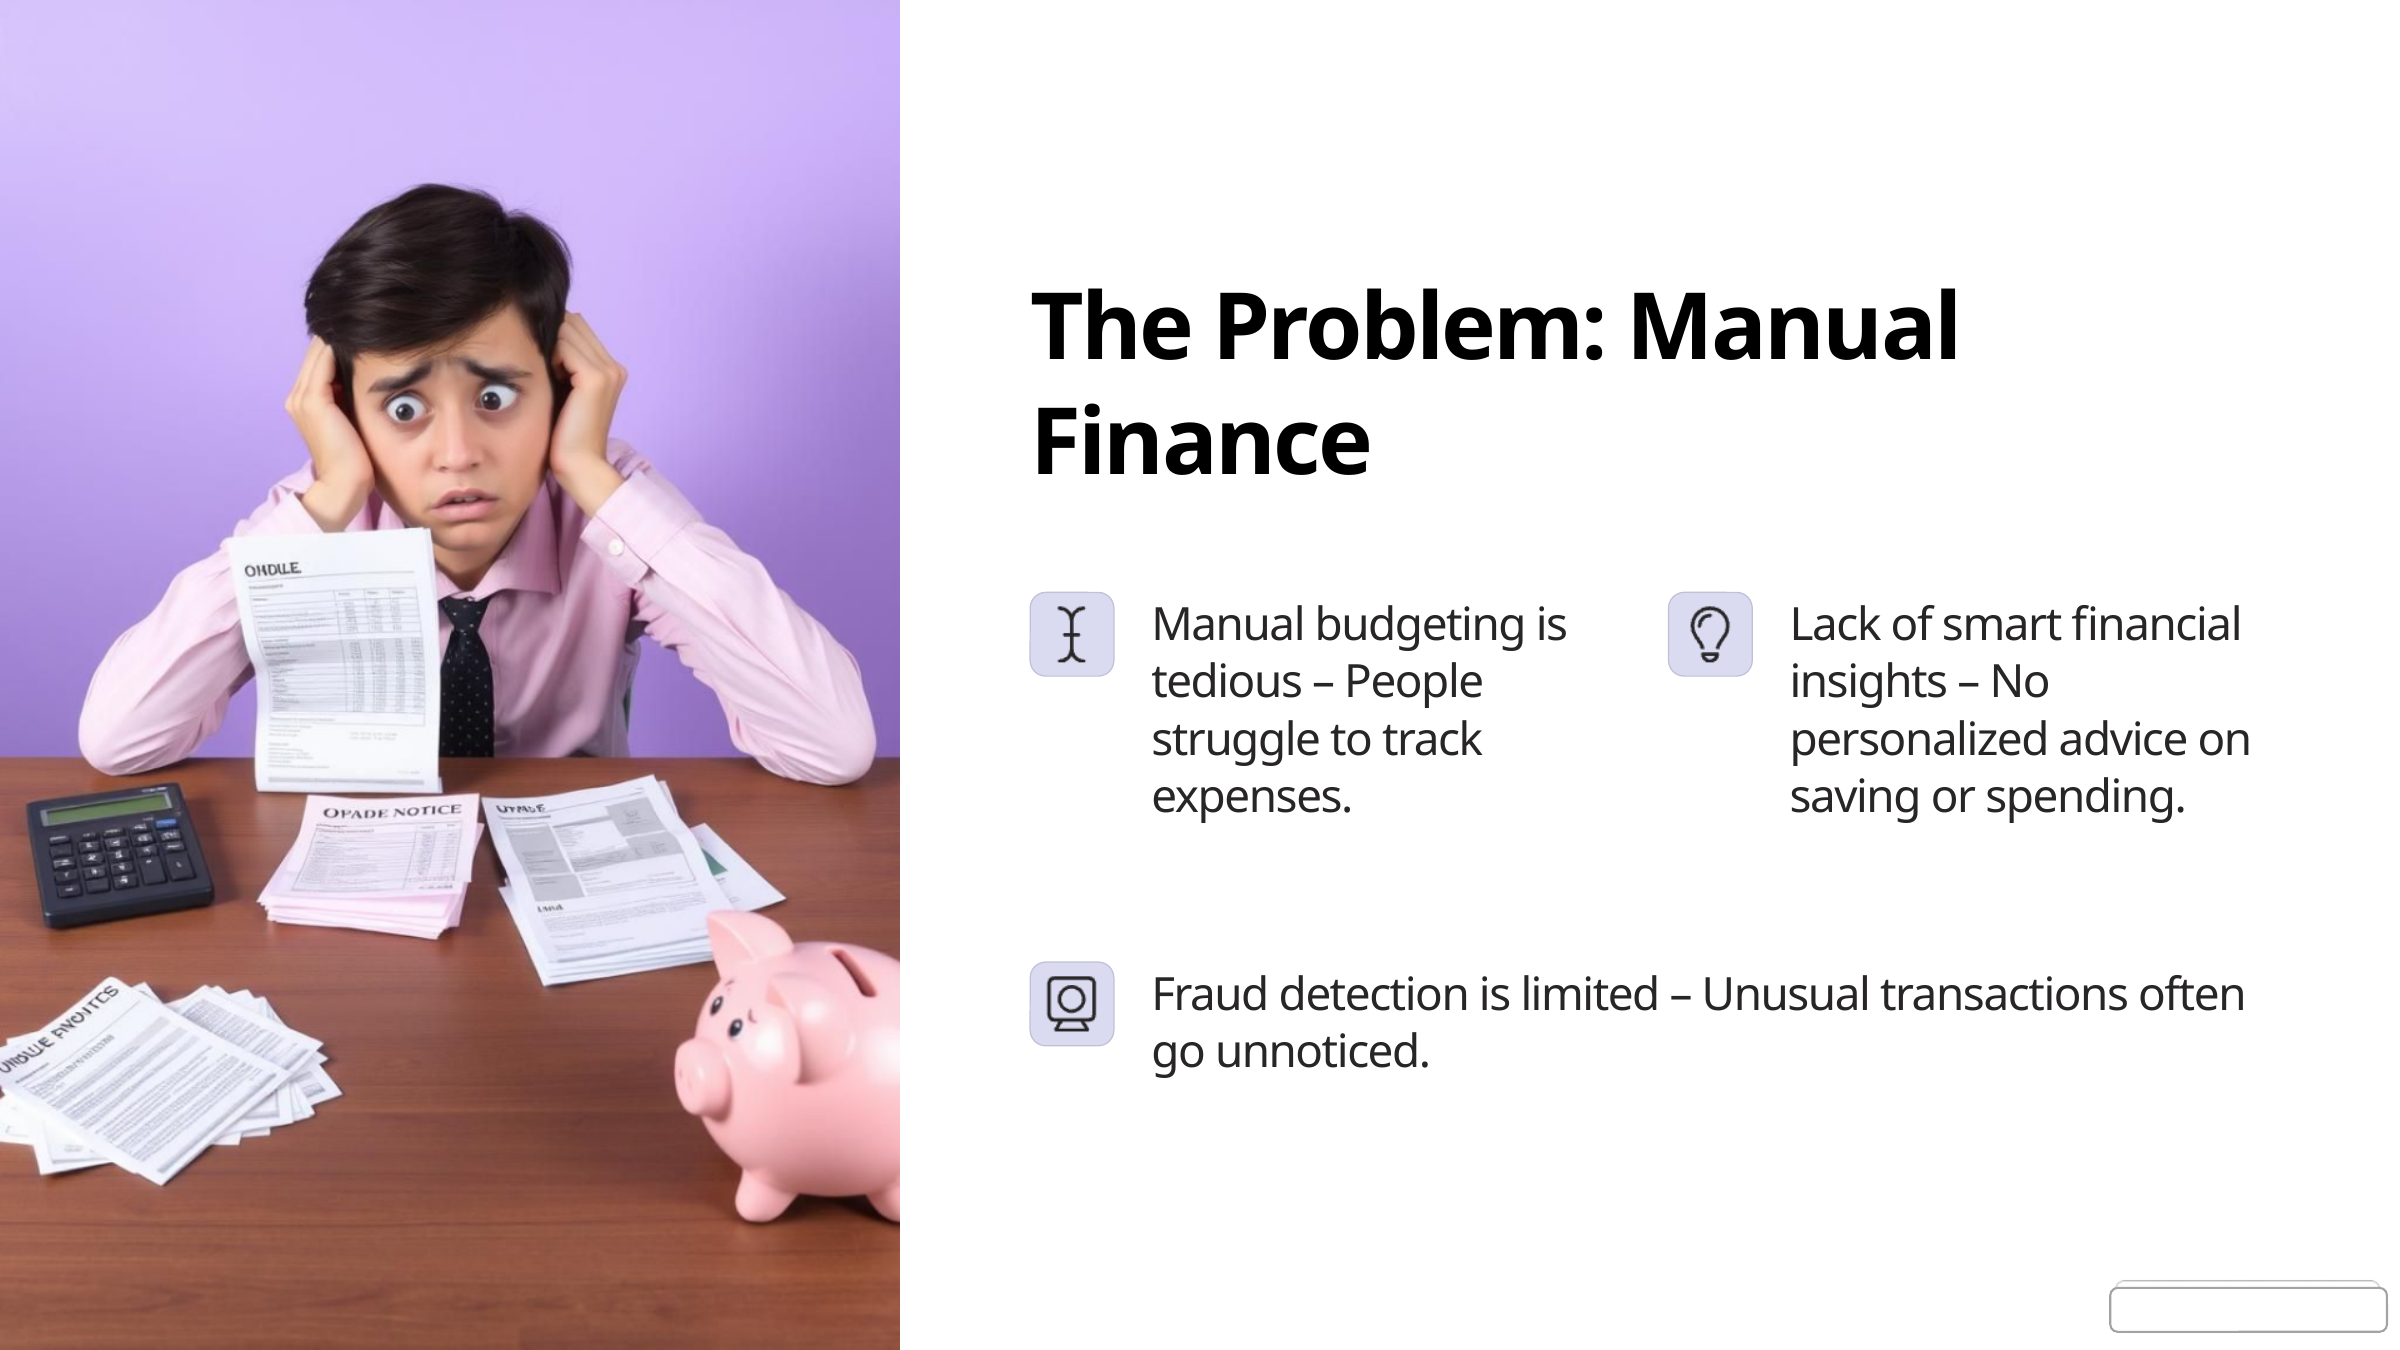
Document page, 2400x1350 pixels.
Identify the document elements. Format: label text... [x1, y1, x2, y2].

text_box [2109, 1286, 2389, 1333]
text_box [1668, 592, 1753, 677]
picture [0, 0, 900, 1350]
text_box Lack of smart financial insights – No personalized advice on saving or spending. [1789, 592, 2270, 883]
text_box The Problem: Manual Finance [1030, 262, 2270, 495]
picture [1682, 599, 1739, 670]
picture [1044, 969, 1100, 1039]
picture [2106, 1271, 2389, 1339]
text_box Fraud detection is limited – Unusual transactions often go unnoticed. [1151, 962, 2270, 1079]
text_box [1030, 592, 1114, 677]
text_box Manual budgeting is tedious – People struggle to track expenses. [1151, 592, 1632, 825]
picture [1044, 599, 1100, 670]
text_box [1030, 962, 1114, 1046]
